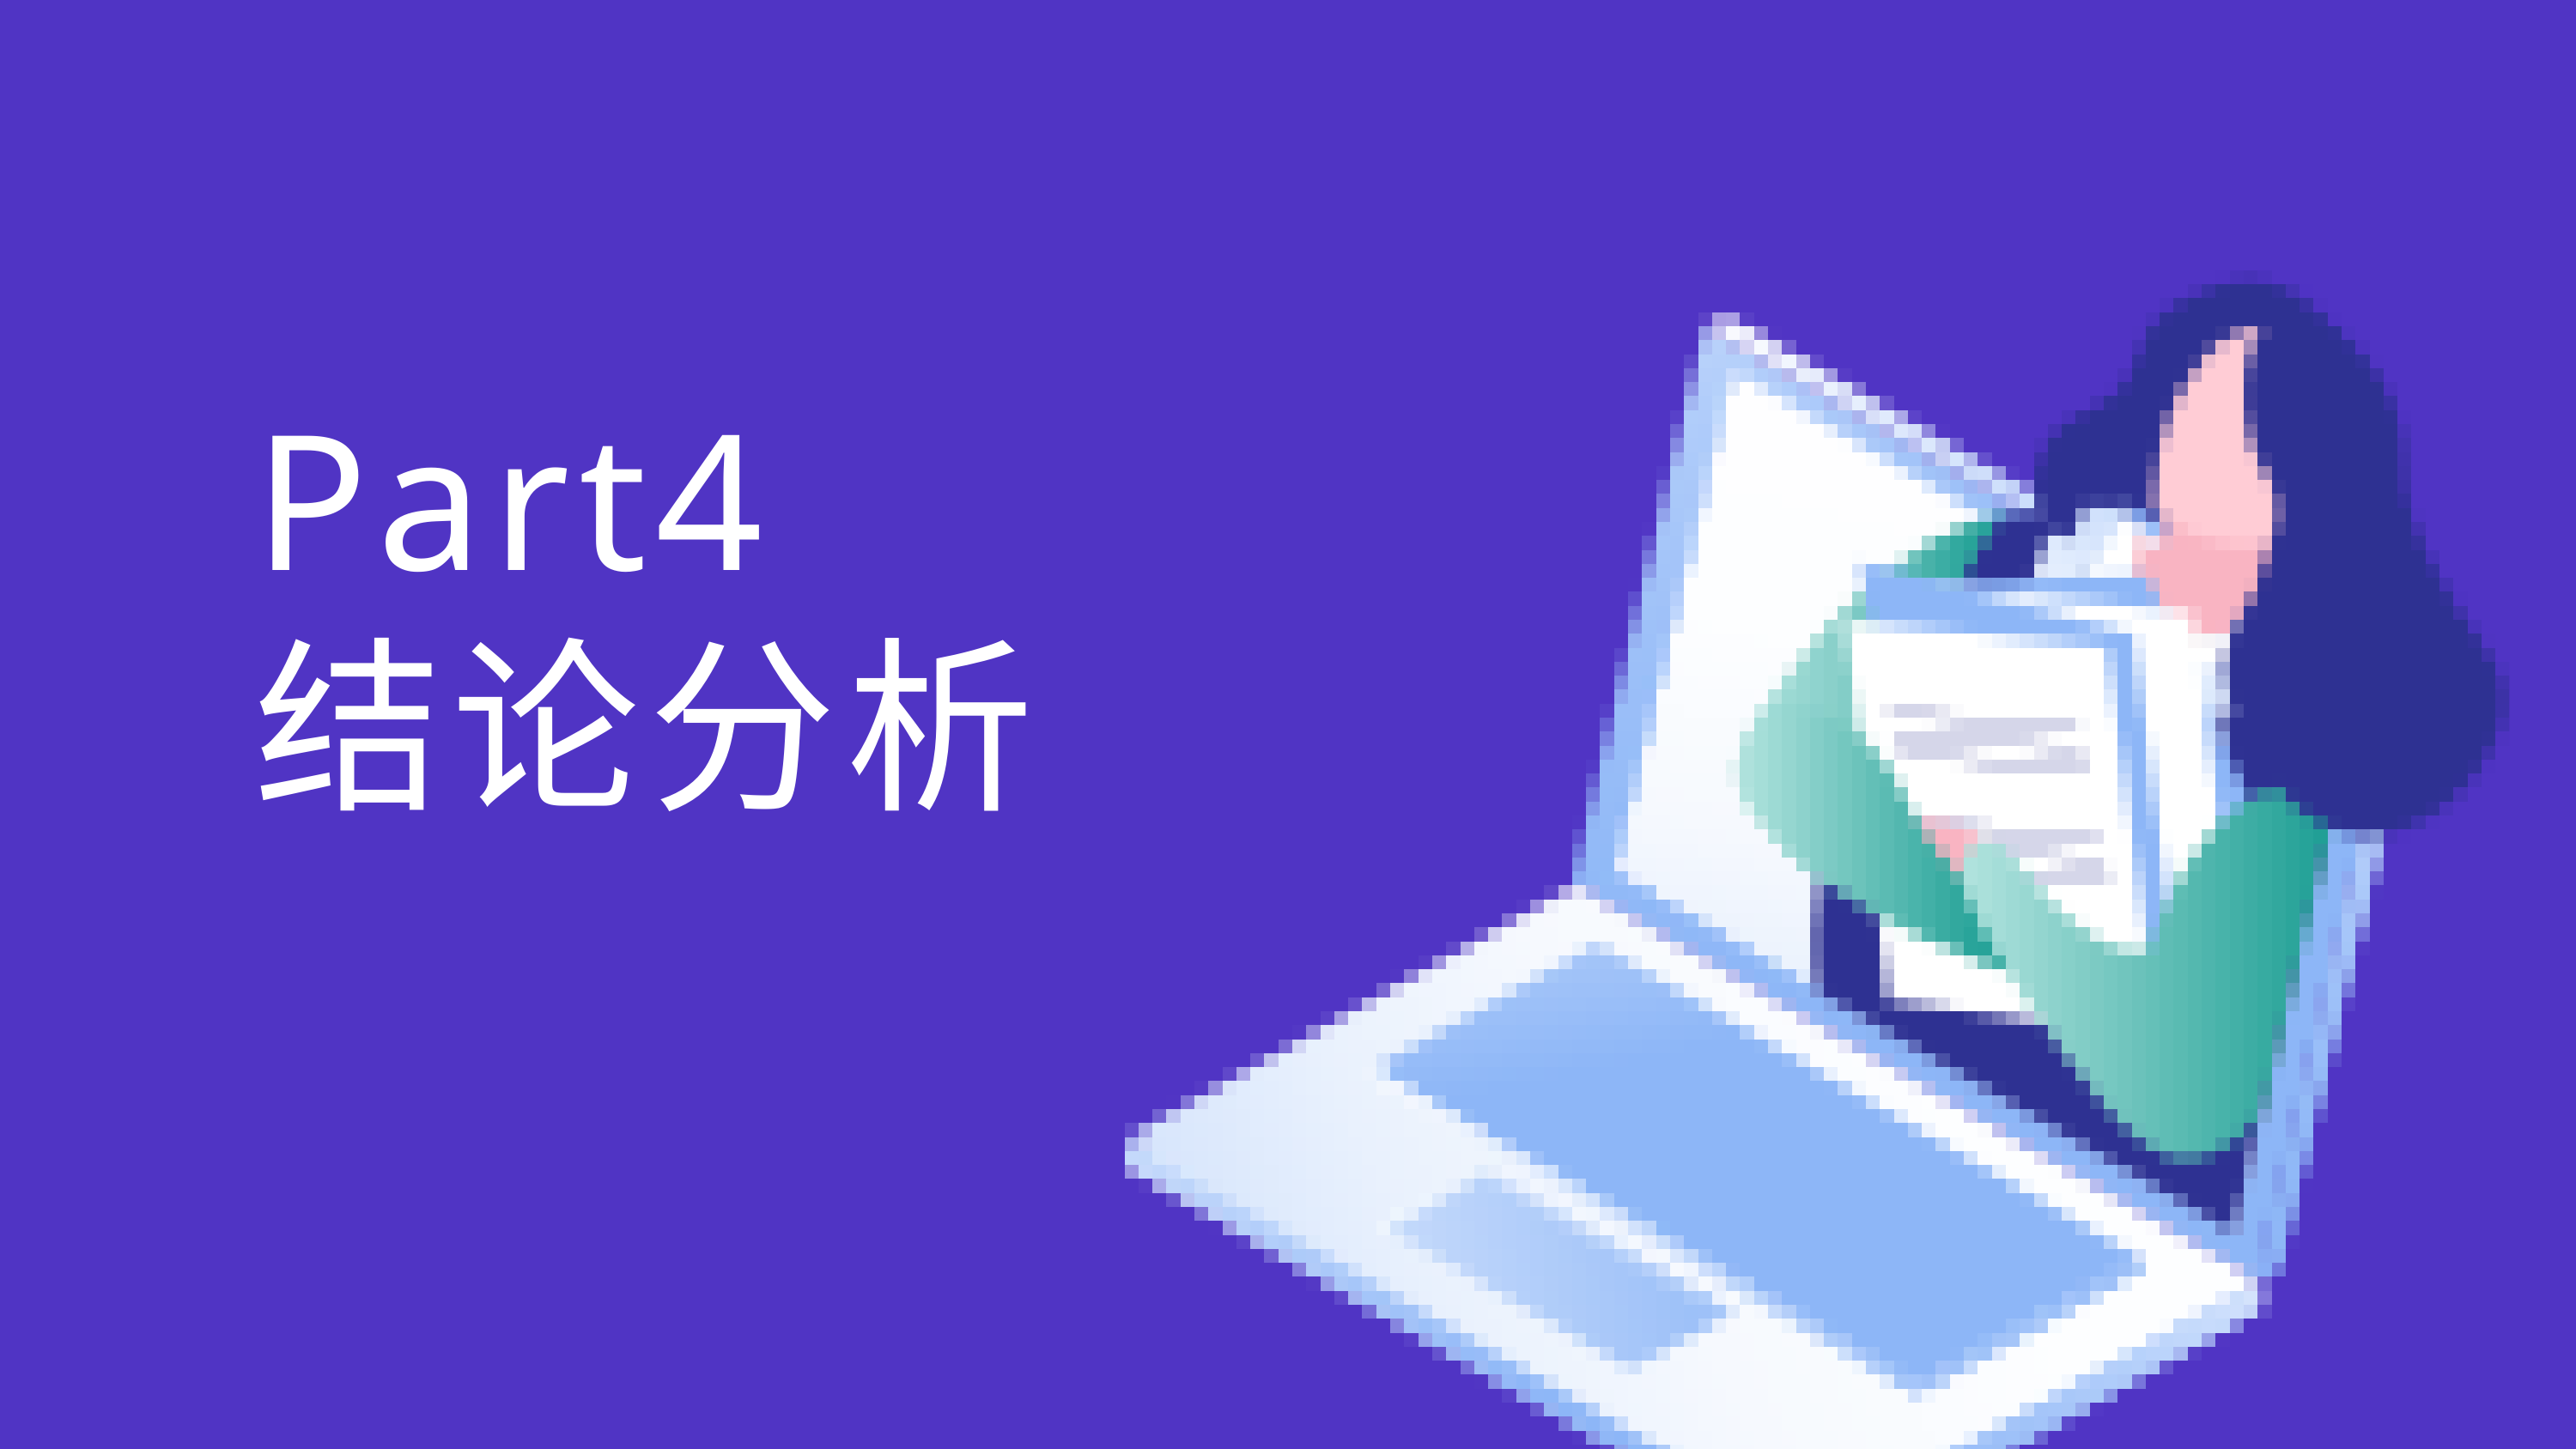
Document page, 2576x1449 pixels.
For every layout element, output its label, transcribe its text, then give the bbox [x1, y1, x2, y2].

text_box Part4 结论分析 [254, 382, 1329, 834]
text_box [1125, 257, 2510, 1449]
